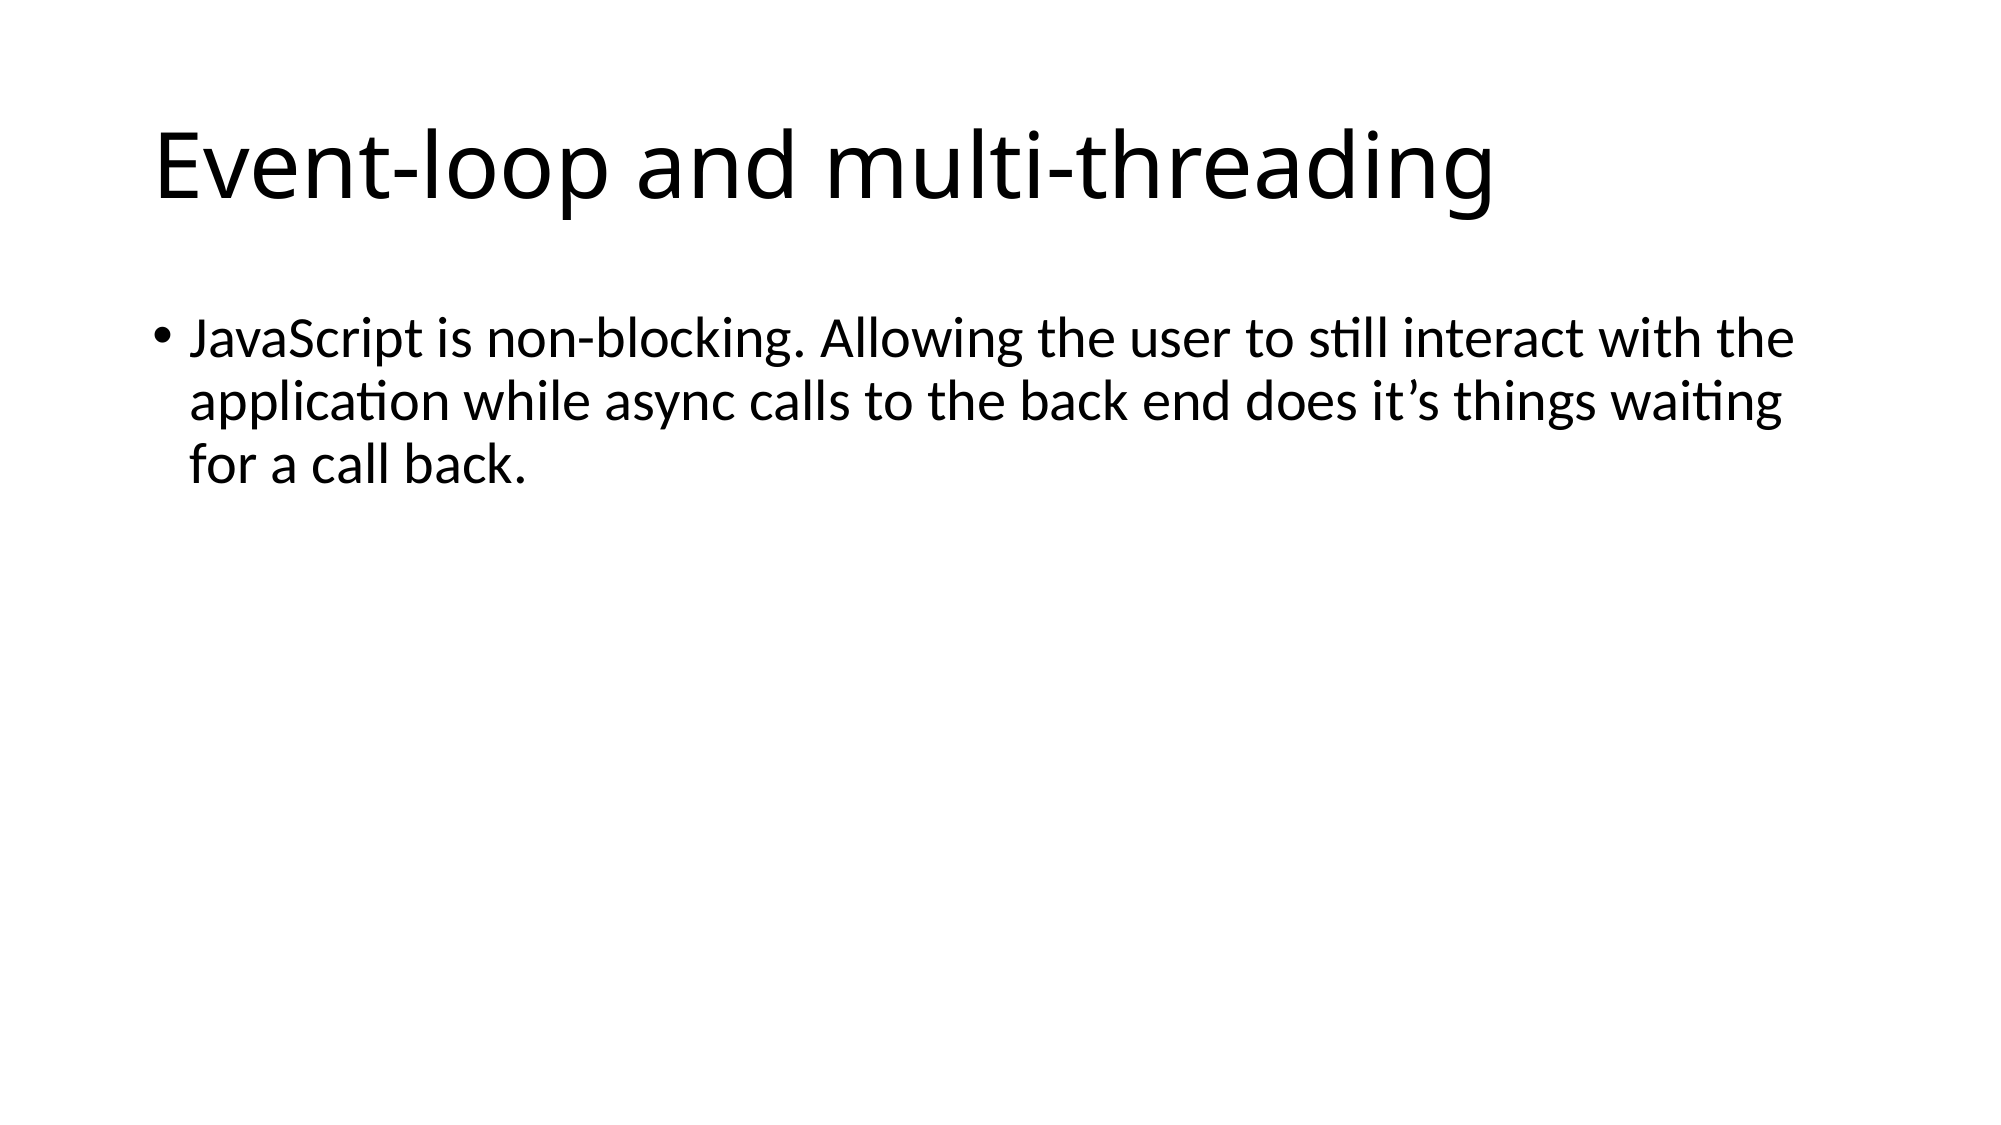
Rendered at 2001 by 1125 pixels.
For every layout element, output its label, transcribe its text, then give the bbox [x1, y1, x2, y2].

title Event-loop and multi-threading [137, 59, 1863, 278]
list JavaScript is non-blocking. Allowing the user to still interact with the application while async calls to the back end does it’s things waiting for a call back. [137, 299, 1863, 1014]
